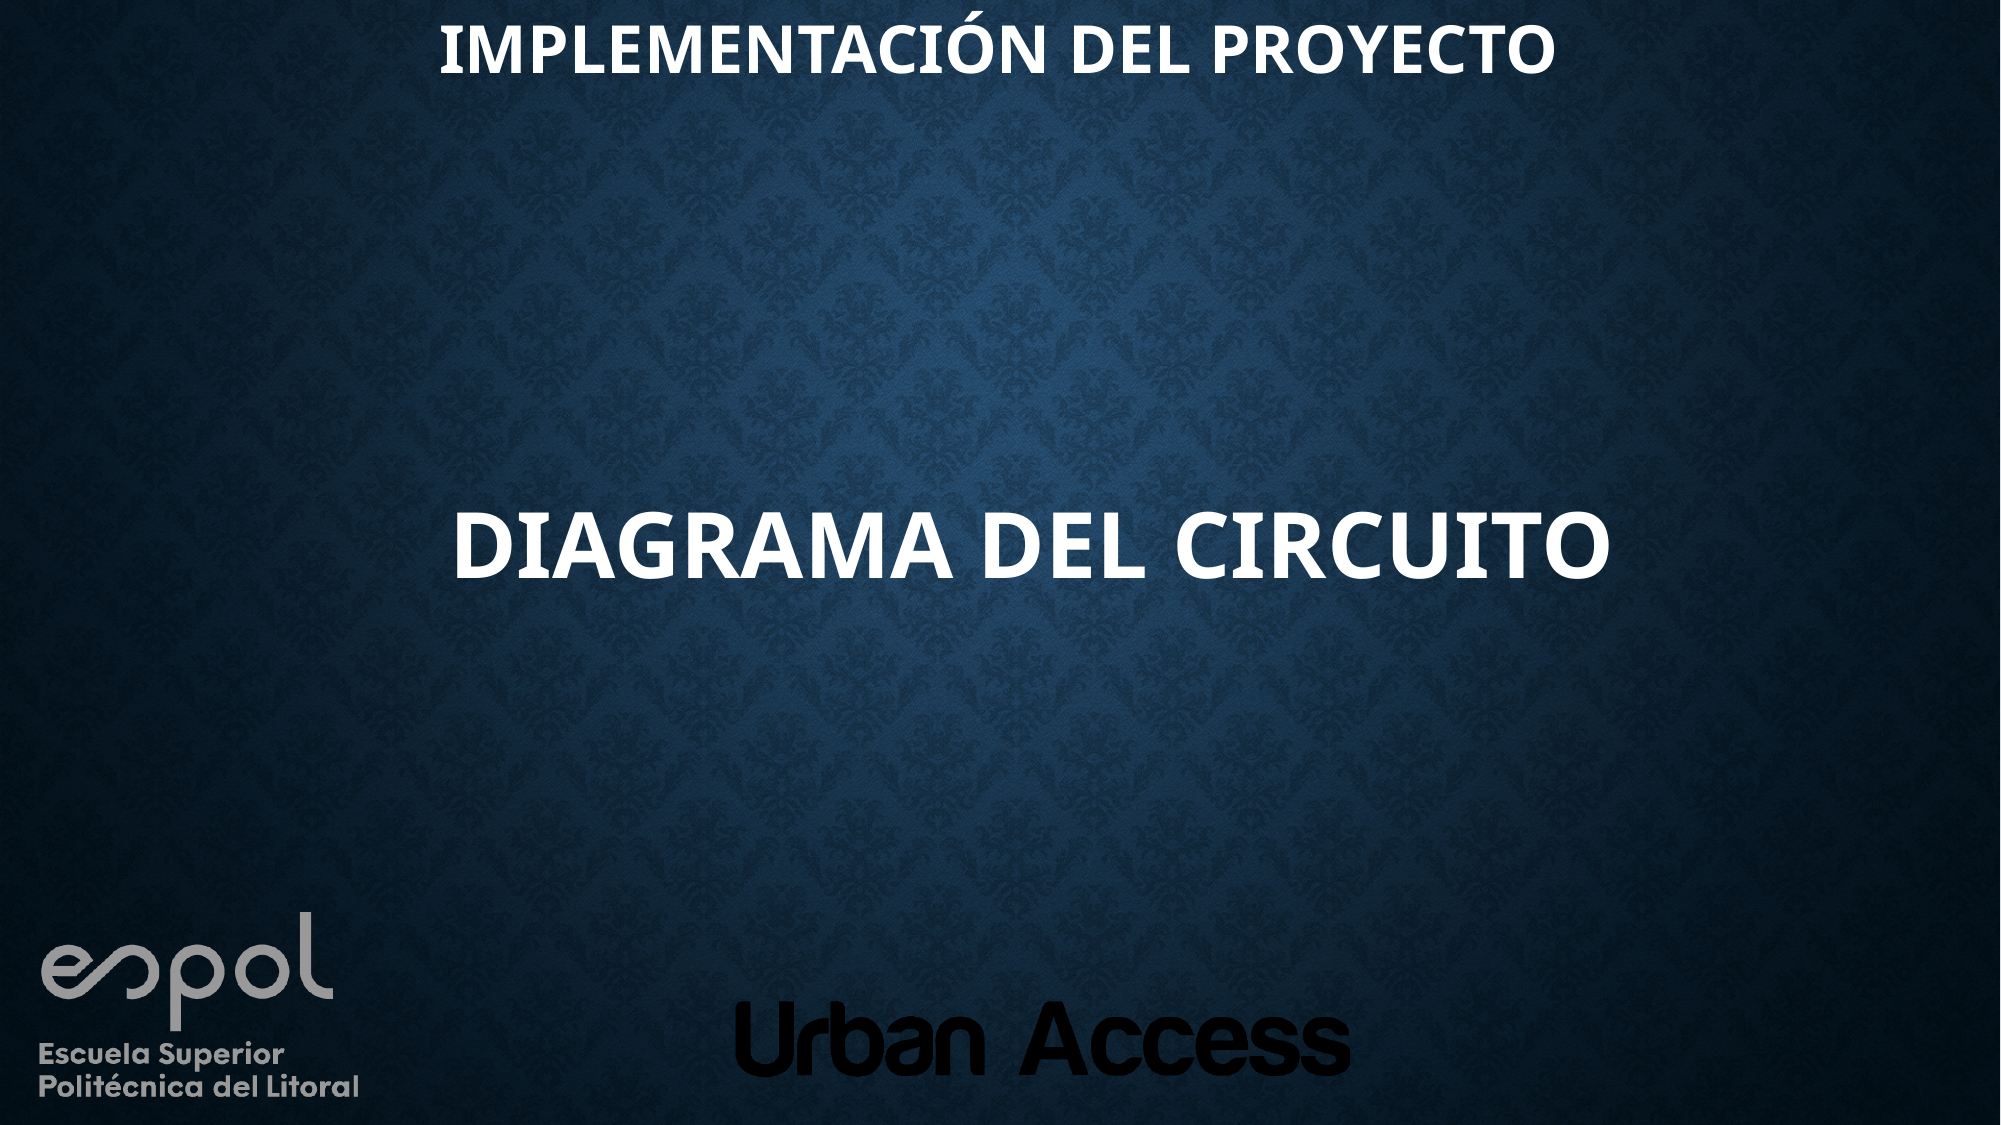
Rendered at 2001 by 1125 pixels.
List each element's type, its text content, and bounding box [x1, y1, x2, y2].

title Implementación del proyecto [149, 8, 1849, 175]
picture [39, 911, 358, 1098]
list DIAGRAMA DEL CIRCUITO [183, 305, 1882, 765]
picture [701, 975, 1351, 1102]
